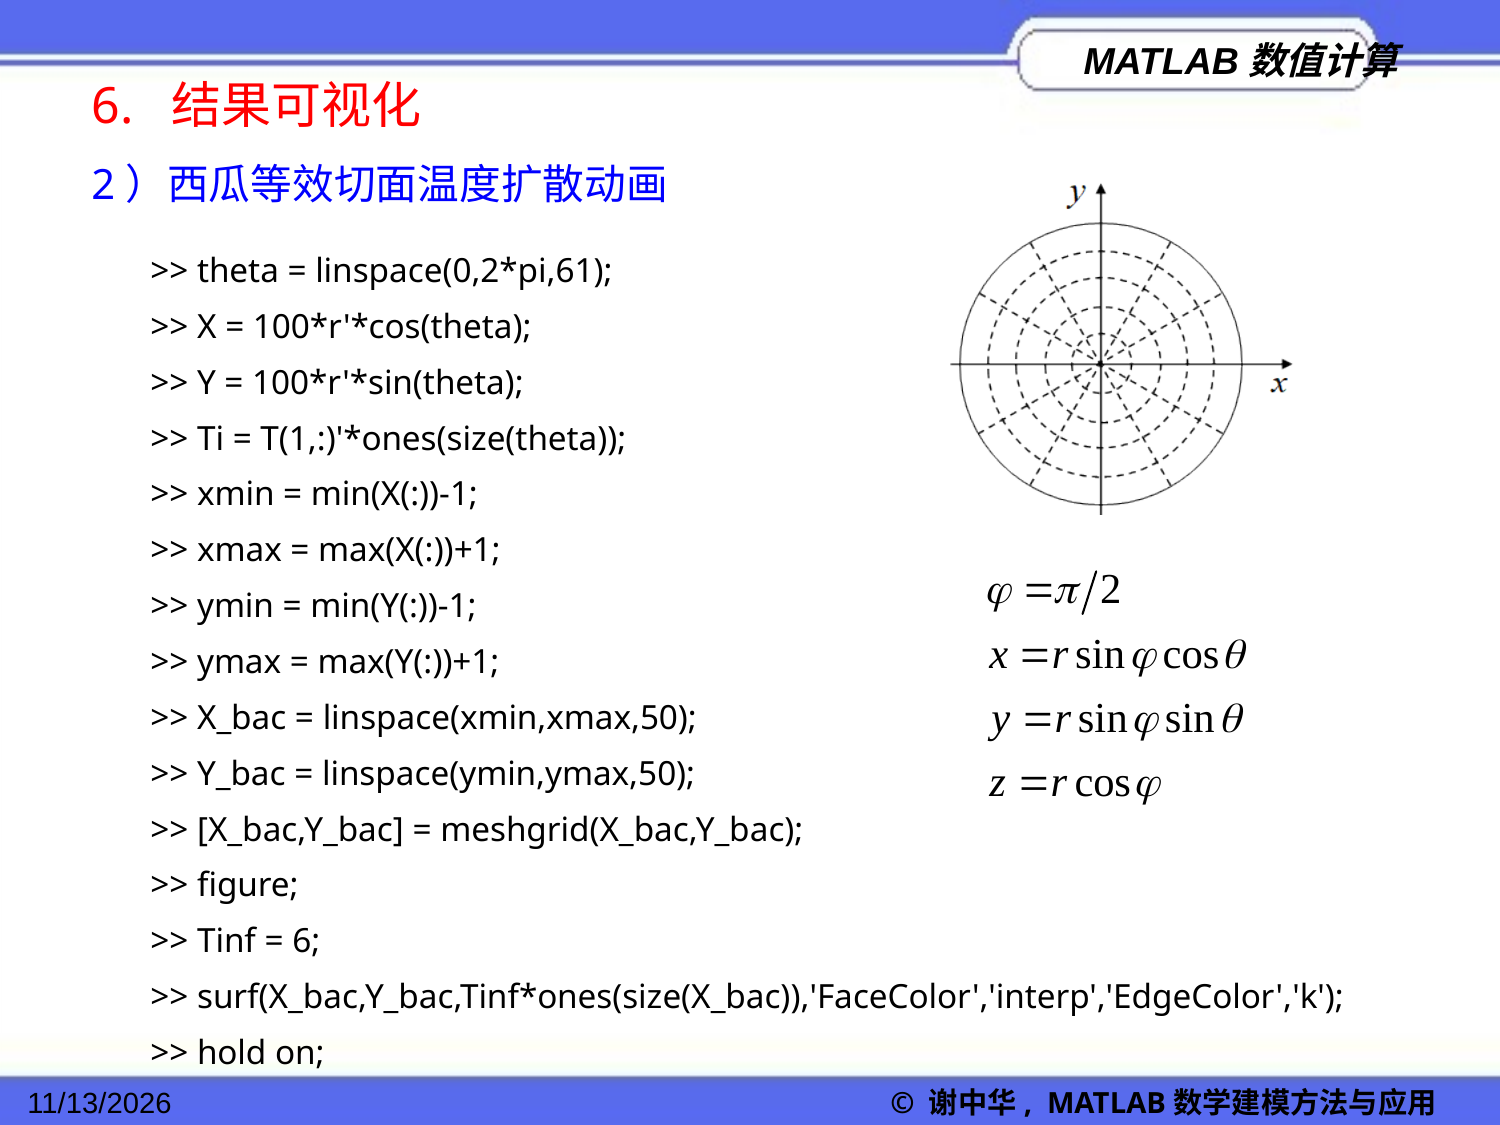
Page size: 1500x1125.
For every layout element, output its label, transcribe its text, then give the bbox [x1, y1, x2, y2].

text_box 6. 结果可视化 [76, 66, 1304, 142]
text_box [980, 563, 1258, 813]
footer © 谢中华, MATLAB数学建模方法与应用 [844, 1079, 1483, 1123]
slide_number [12, 1079, 363, 1123]
text_box >> theta = linspace(0,2*pi,61); >> X = 100*r'*cos(theta); >> Y = 100*r'*sin(theta); >> Ti = T(1,:)'*ones(size(theta)); >> xmin = min(X(:))-1; >> xmax = max(X(:))+1; >> ymin = min(Y(:))-1; >> ymax = max(Y(:))+1; >> X_bac = linspace(xmin,xmax,50); >> Y_bac = linspace(ymin,ymax,50); >> [X_bac,Y_bac] = meshgrid(X_bac,Y_bac); >> figure; >> Tinf = 6; >> surf(X_bac,Y_bac,Tinf*ones(size(X_bac)),'FaceColor','interp','EdgeColor','k'); >> hold on; [135, 225, 1459, 1079]
text_box 2）西瓜等效切面温度扩散动画 [76, 150, 1304, 215]
picture [0, 0, 1500, 1125]
